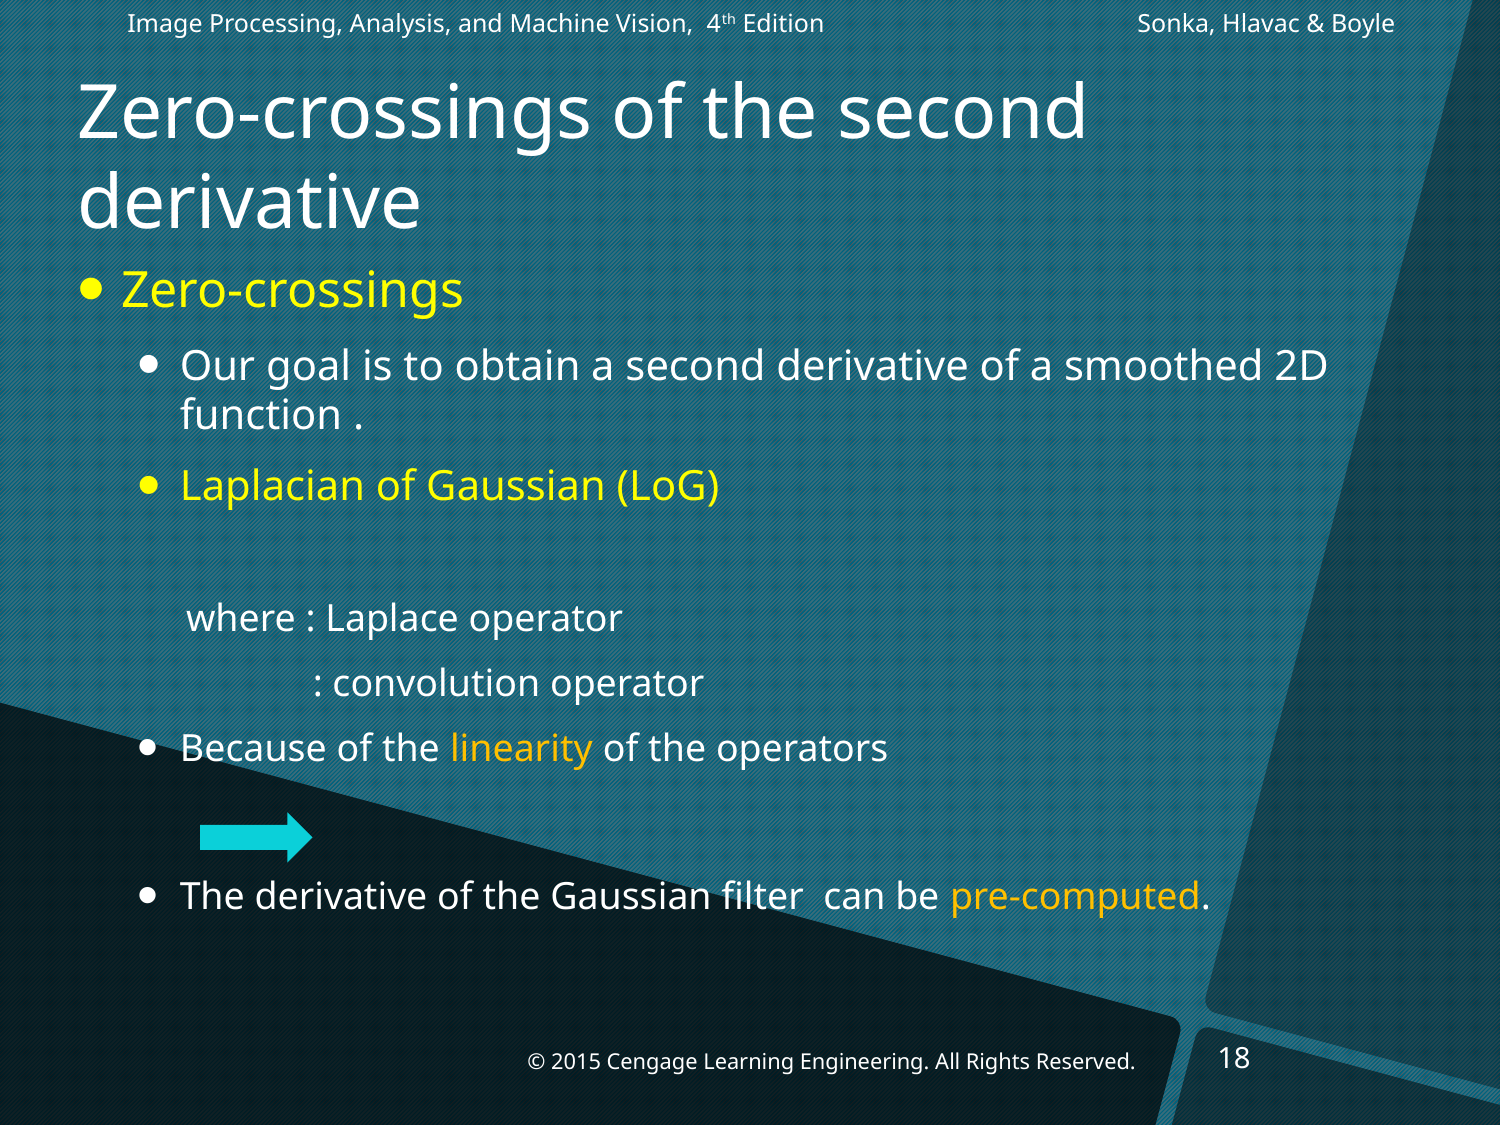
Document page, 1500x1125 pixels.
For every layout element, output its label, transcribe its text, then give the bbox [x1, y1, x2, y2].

slide_number 18 [1202, 1024, 1463, 1094]
title Zero-crossings of the second derivative [62, 82, 1463, 225]
footer © 2015 Cengage Learning Engineering. All Rights Reserved. [512, 1032, 1163, 1093]
text_box Image Processing, Analysis, and Machine Vision, 4th Edition Sonka, Hlavac & Boyle [112, 0, 1413, 45]
text_box [197, 810, 315, 865]
